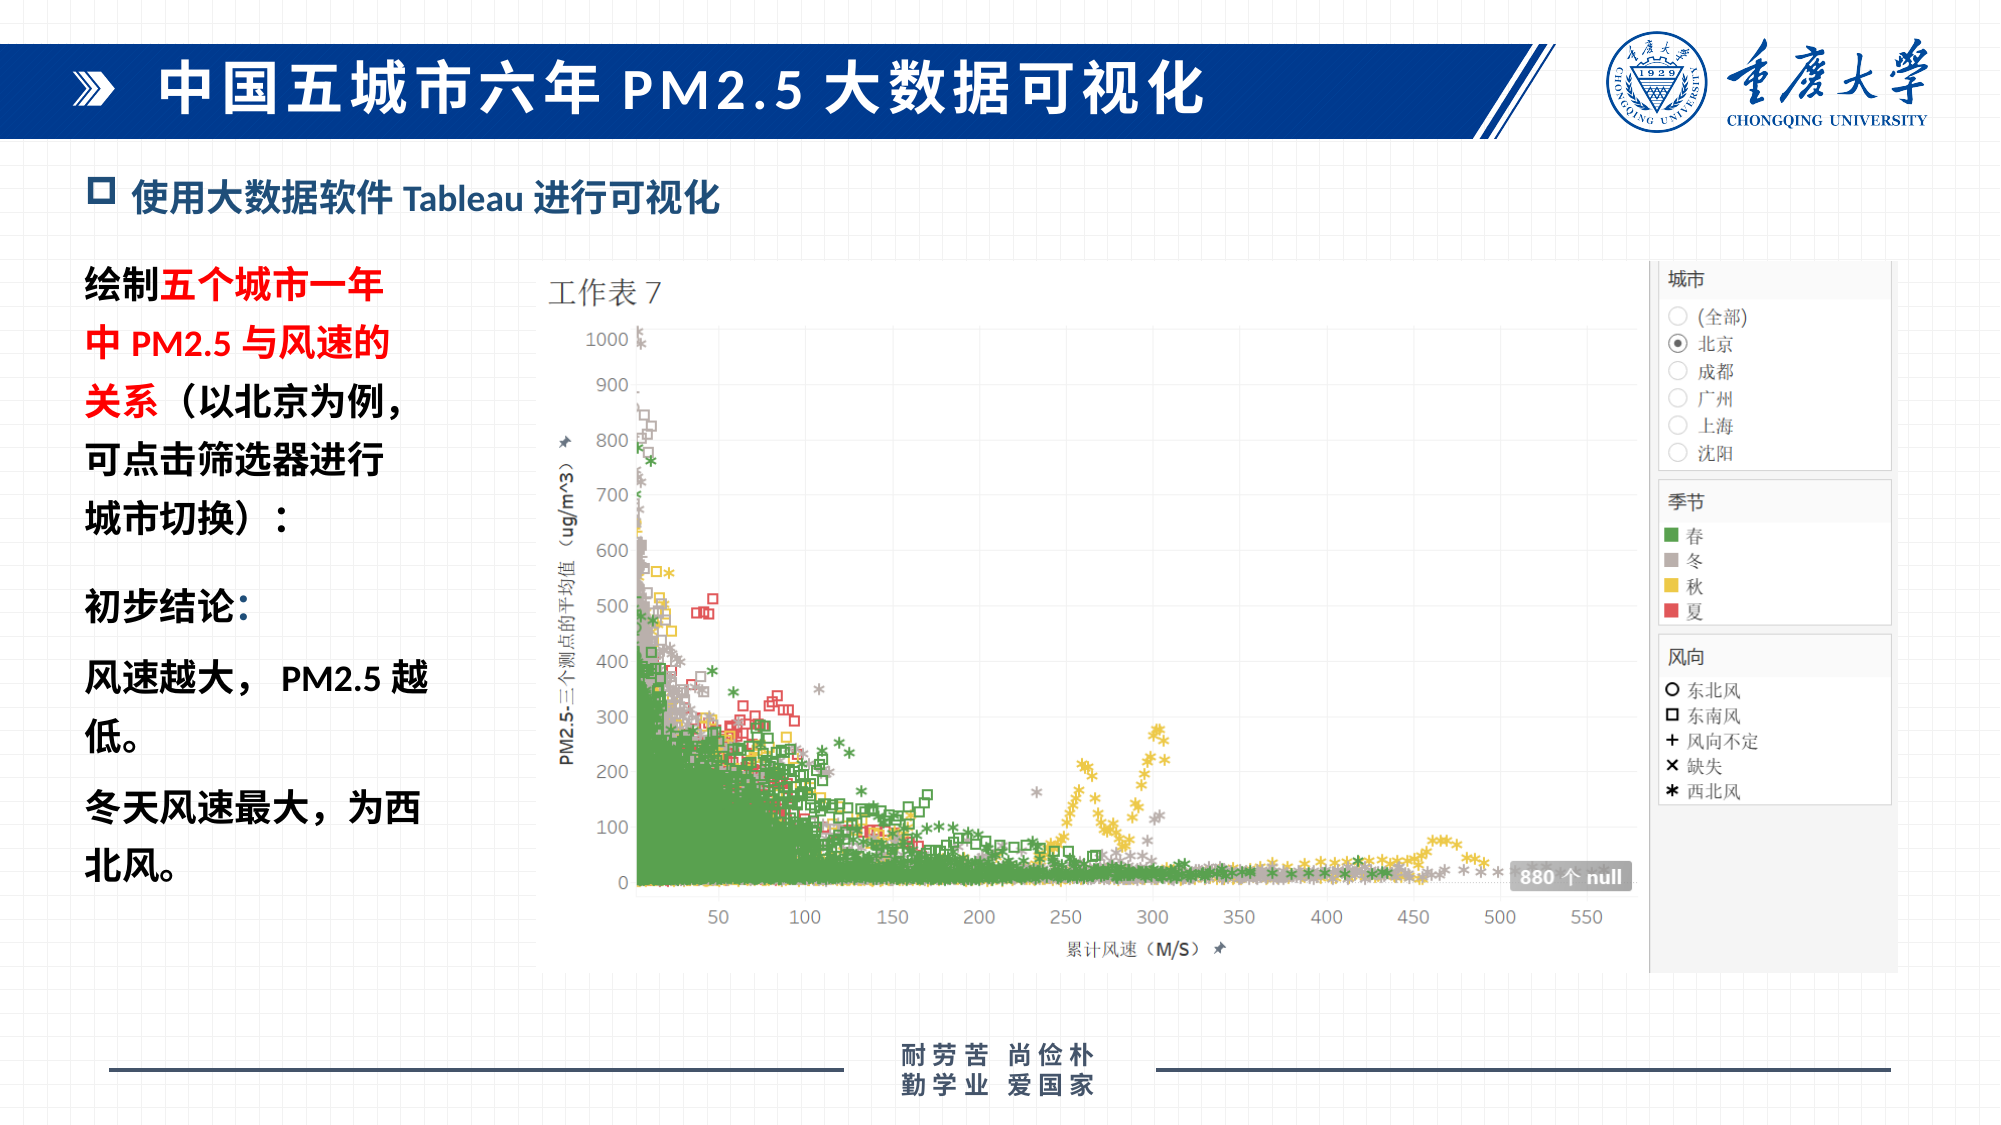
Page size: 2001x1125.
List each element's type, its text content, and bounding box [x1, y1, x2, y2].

picture [536, 261, 1898, 973]
list 中国五城市六年PM2.5大数据可视化 [108, 51, 1356, 136]
picture [1606, 31, 1928, 133]
text_box 初步结论： 风速越大，PM2.5越低。 冬天风速最大，为西北风。 [70, 562, 469, 895]
text_box 使用大数据软件Tableau进行可视化 [70, 152, 1705, 226]
text_box 绘制五个城市一年中PM2.5与风速的关系（以北京为例，可点击筛选器进行城市切换）： [70, 239, 436, 548]
